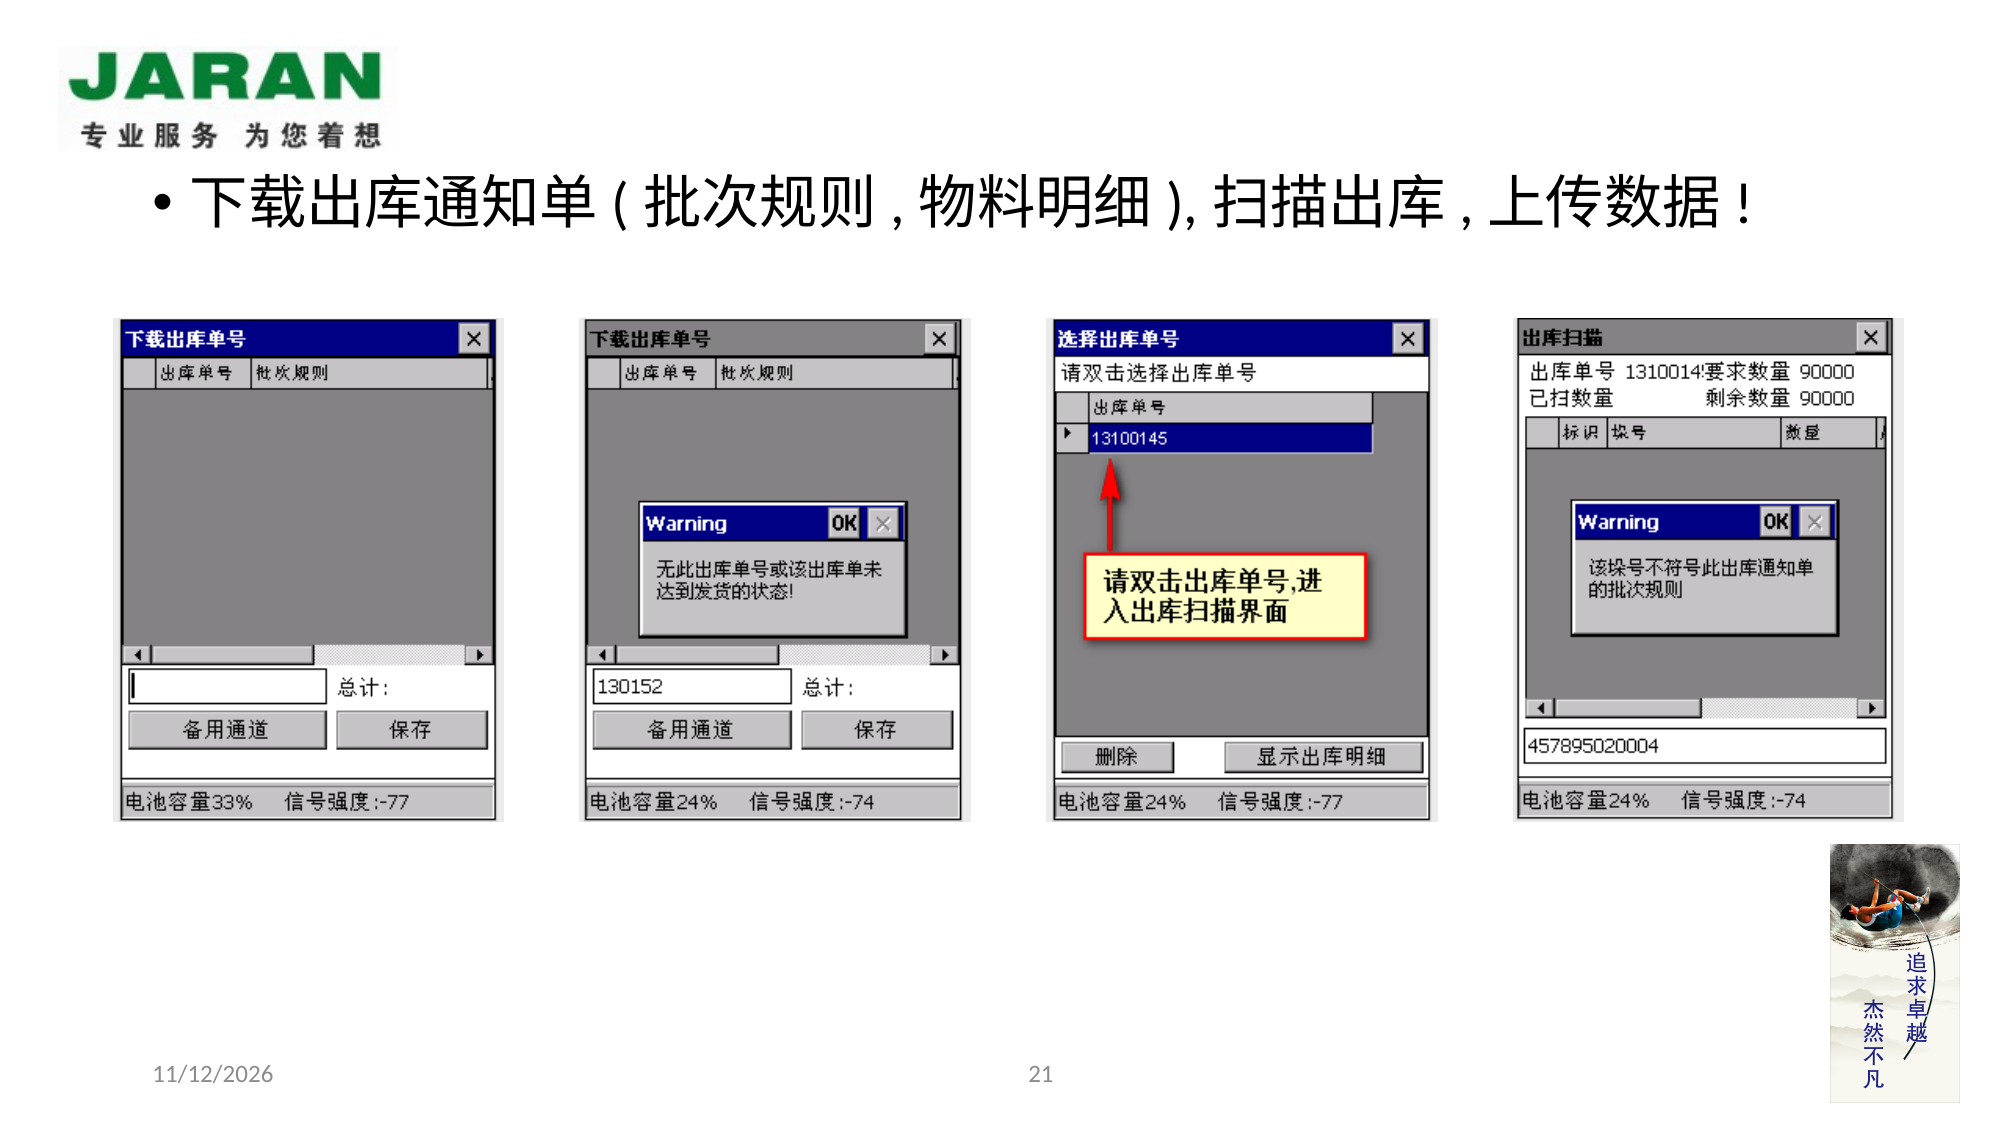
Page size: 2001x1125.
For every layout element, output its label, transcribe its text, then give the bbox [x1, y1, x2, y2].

slide_number 21 [618, 1042, 1069, 1103]
list 下载出库通知单(批次规则,物料明细),扫描出库,上传数据! [137, 165, 1863, 1014]
picture [1513, 318, 1904, 822]
picture [579, 318, 971, 822]
picture [113, 318, 504, 822]
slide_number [137, 1042, 588, 1103]
picture [1046, 318, 1438, 822]
picture [58, 46, 397, 152]
picture [1830, 844, 1960, 1103]
